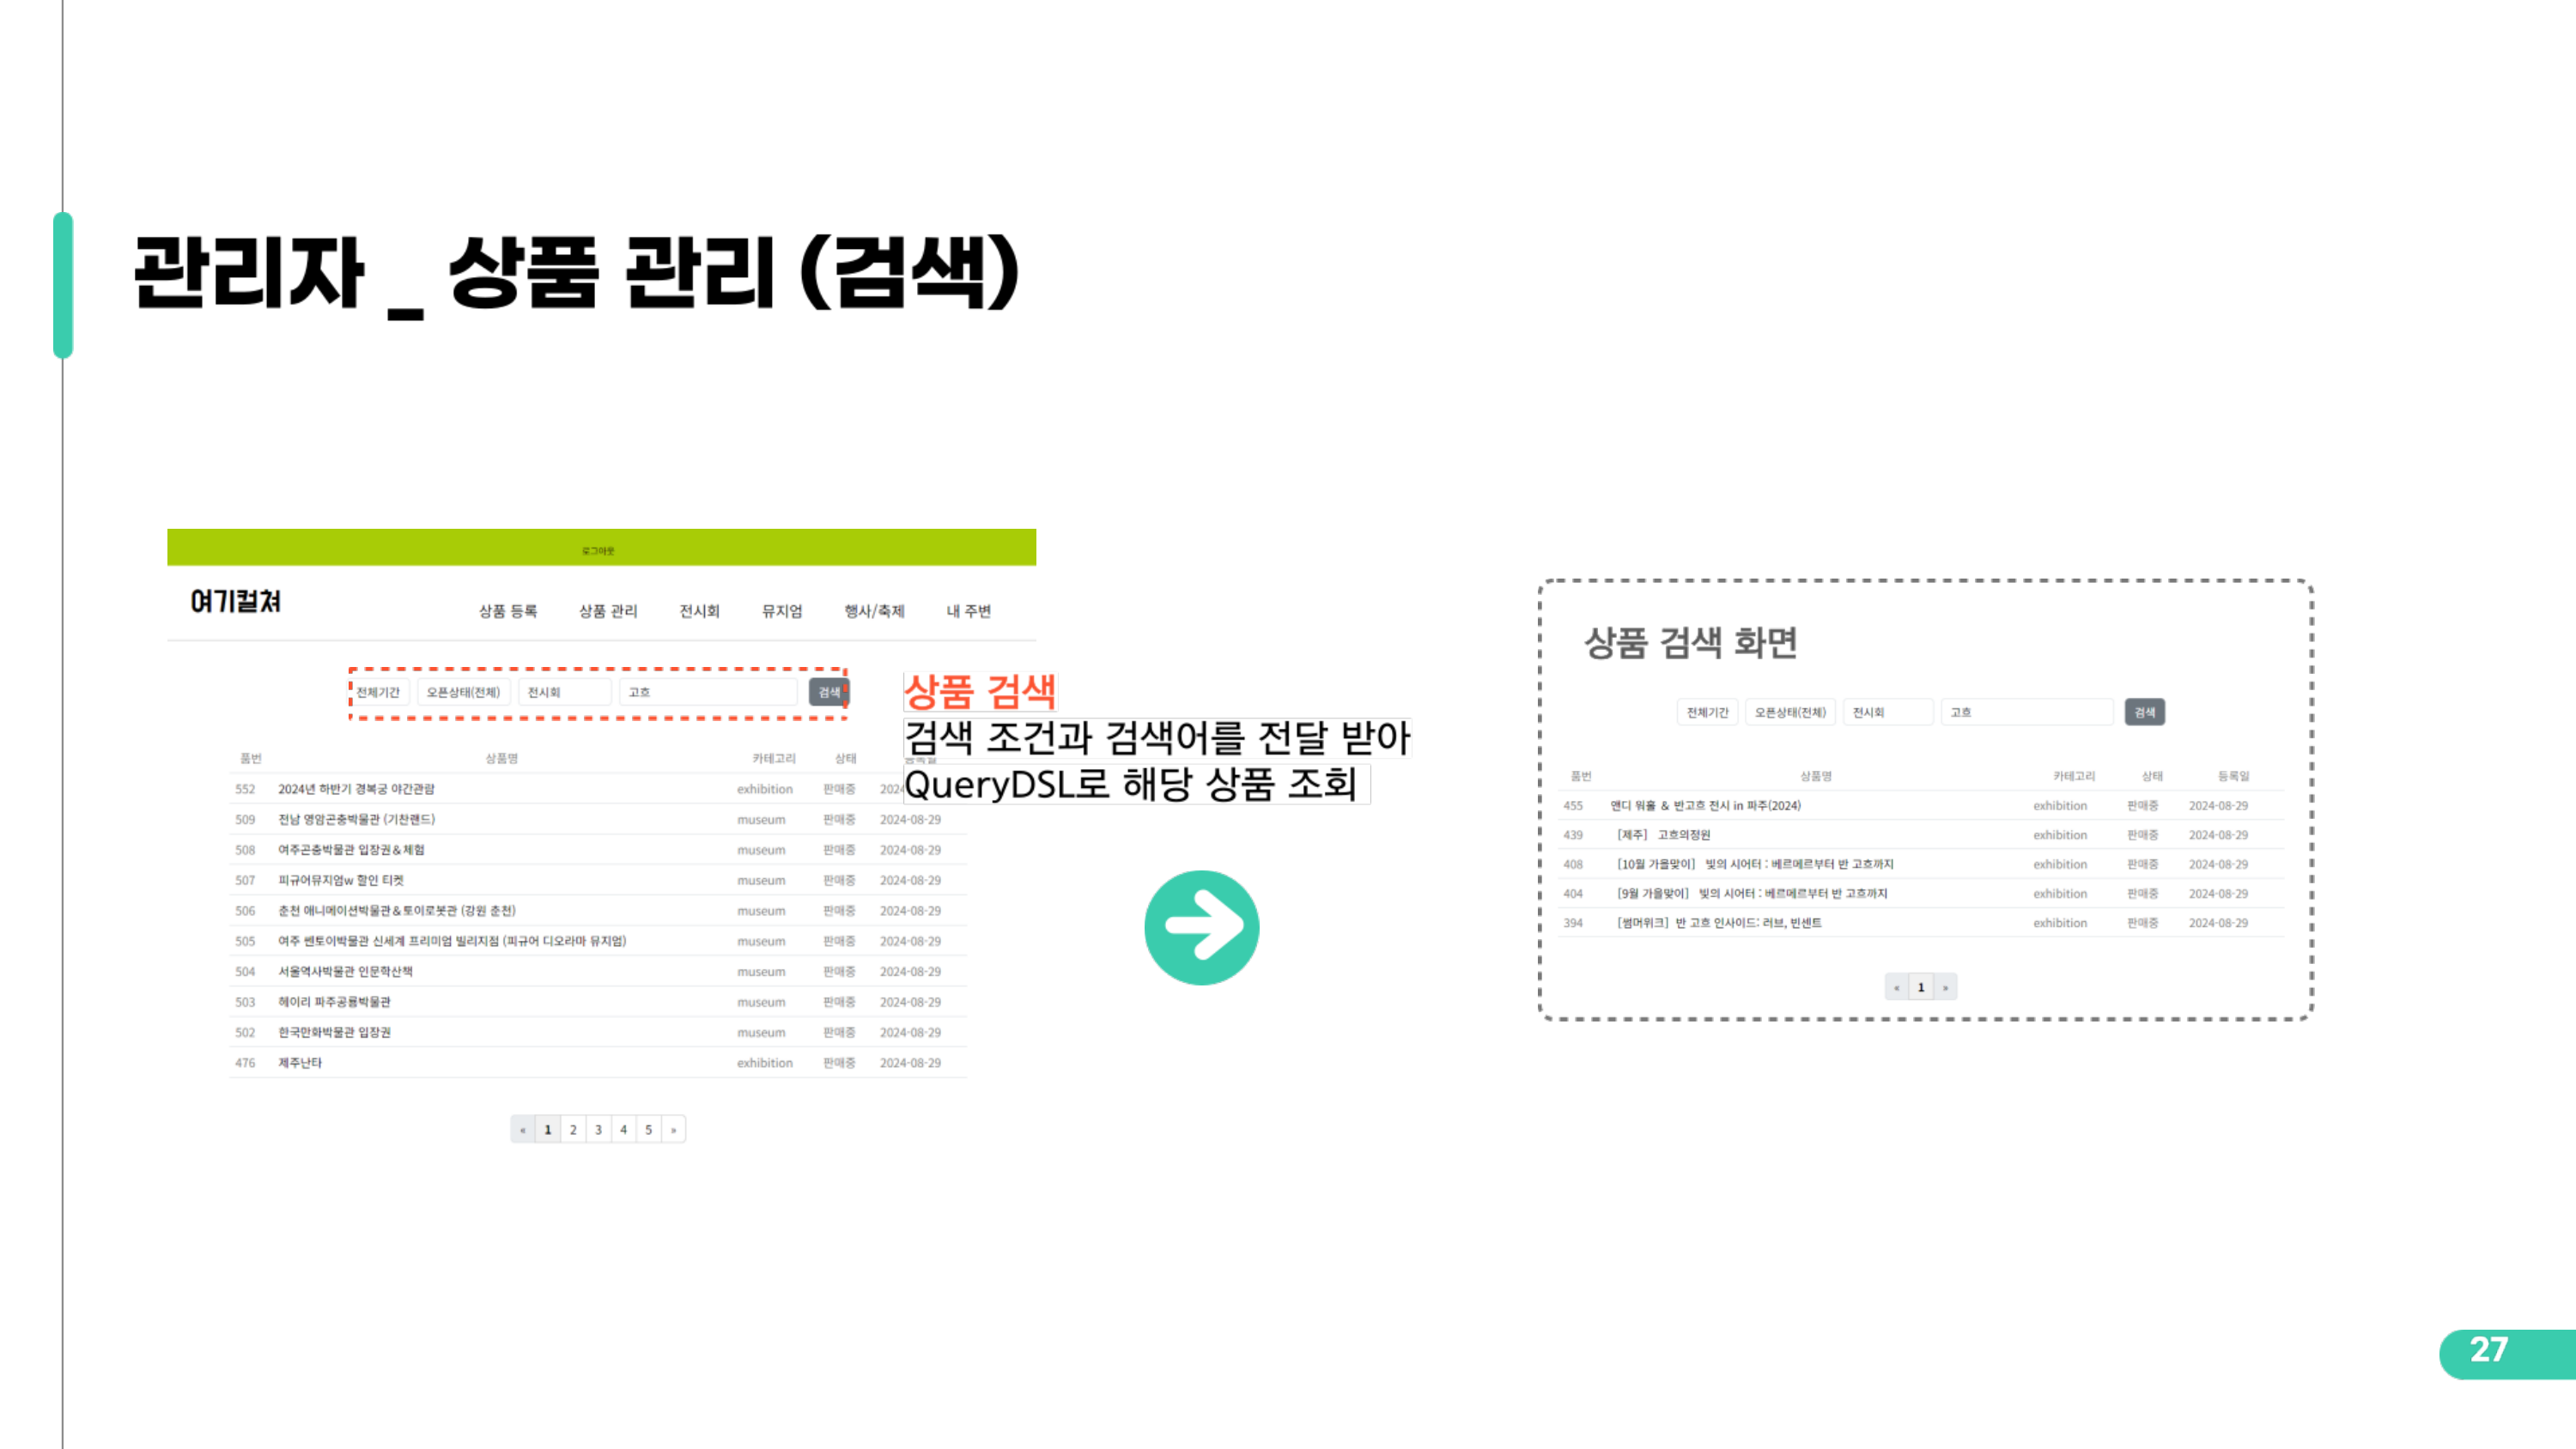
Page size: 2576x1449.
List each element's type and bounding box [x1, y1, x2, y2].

picture [103, 189, 1099, 414]
picture [1522, 579, 2328, 1054]
picture [2439, 1318, 2576, 1397]
picture [0, 0, 1446, 1449]
